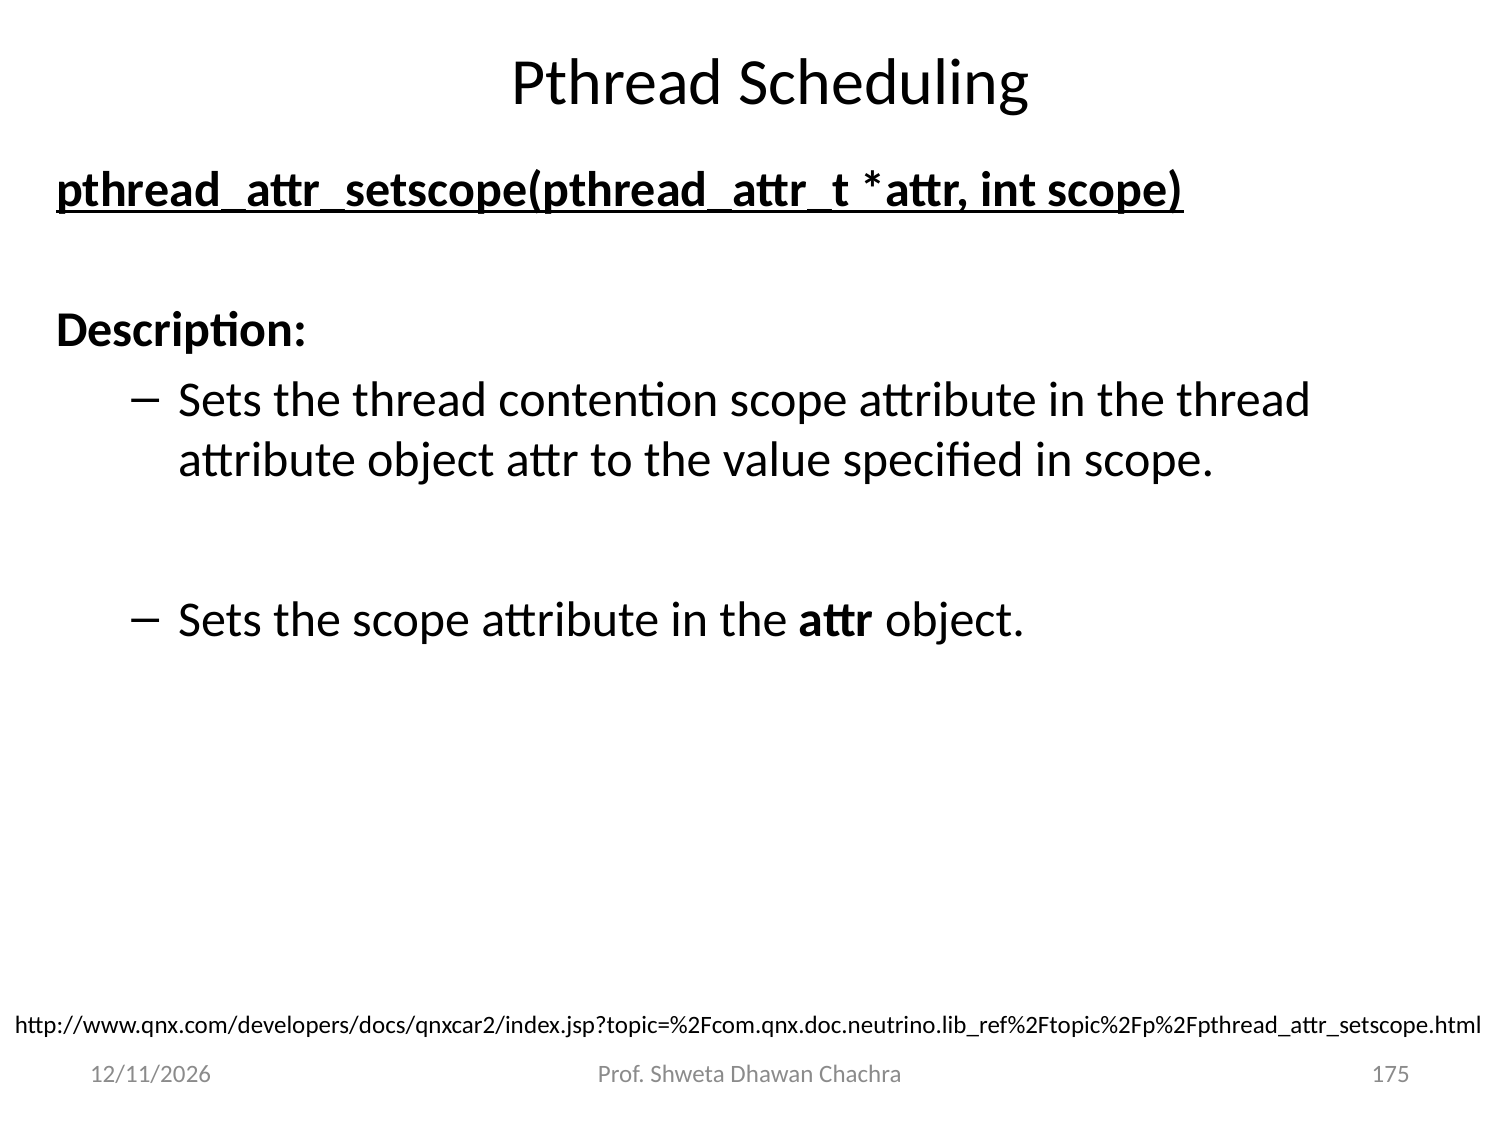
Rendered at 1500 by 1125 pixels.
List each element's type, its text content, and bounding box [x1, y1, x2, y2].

text_box http://www.qnx.com/developers/docs/qnxcar2/index.jsp?topic=%2Fcom.qnx.doc.neutrino.lib_ref%2Ftopic%2Fp%2Fpthread_attr_setscope.html [0, 1001, 1500, 1046]
footer Prof. Shweta Dhawan Chachra [512, 1046, 988, 1103]
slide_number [75, 1046, 425, 1103]
list pthread_attr_setscope(pthread_attr_t *attr, int scope) Description: Sets the thread contention scope attribute in the thread attribute object attr to the value specified in scope. Sets the scope attribute in the attr object. [41, 149, 1400, 731]
slide_number 175 [1074, 1046, 1425, 1103]
title Pthread Scheduling [116, 31, 1425, 126]
